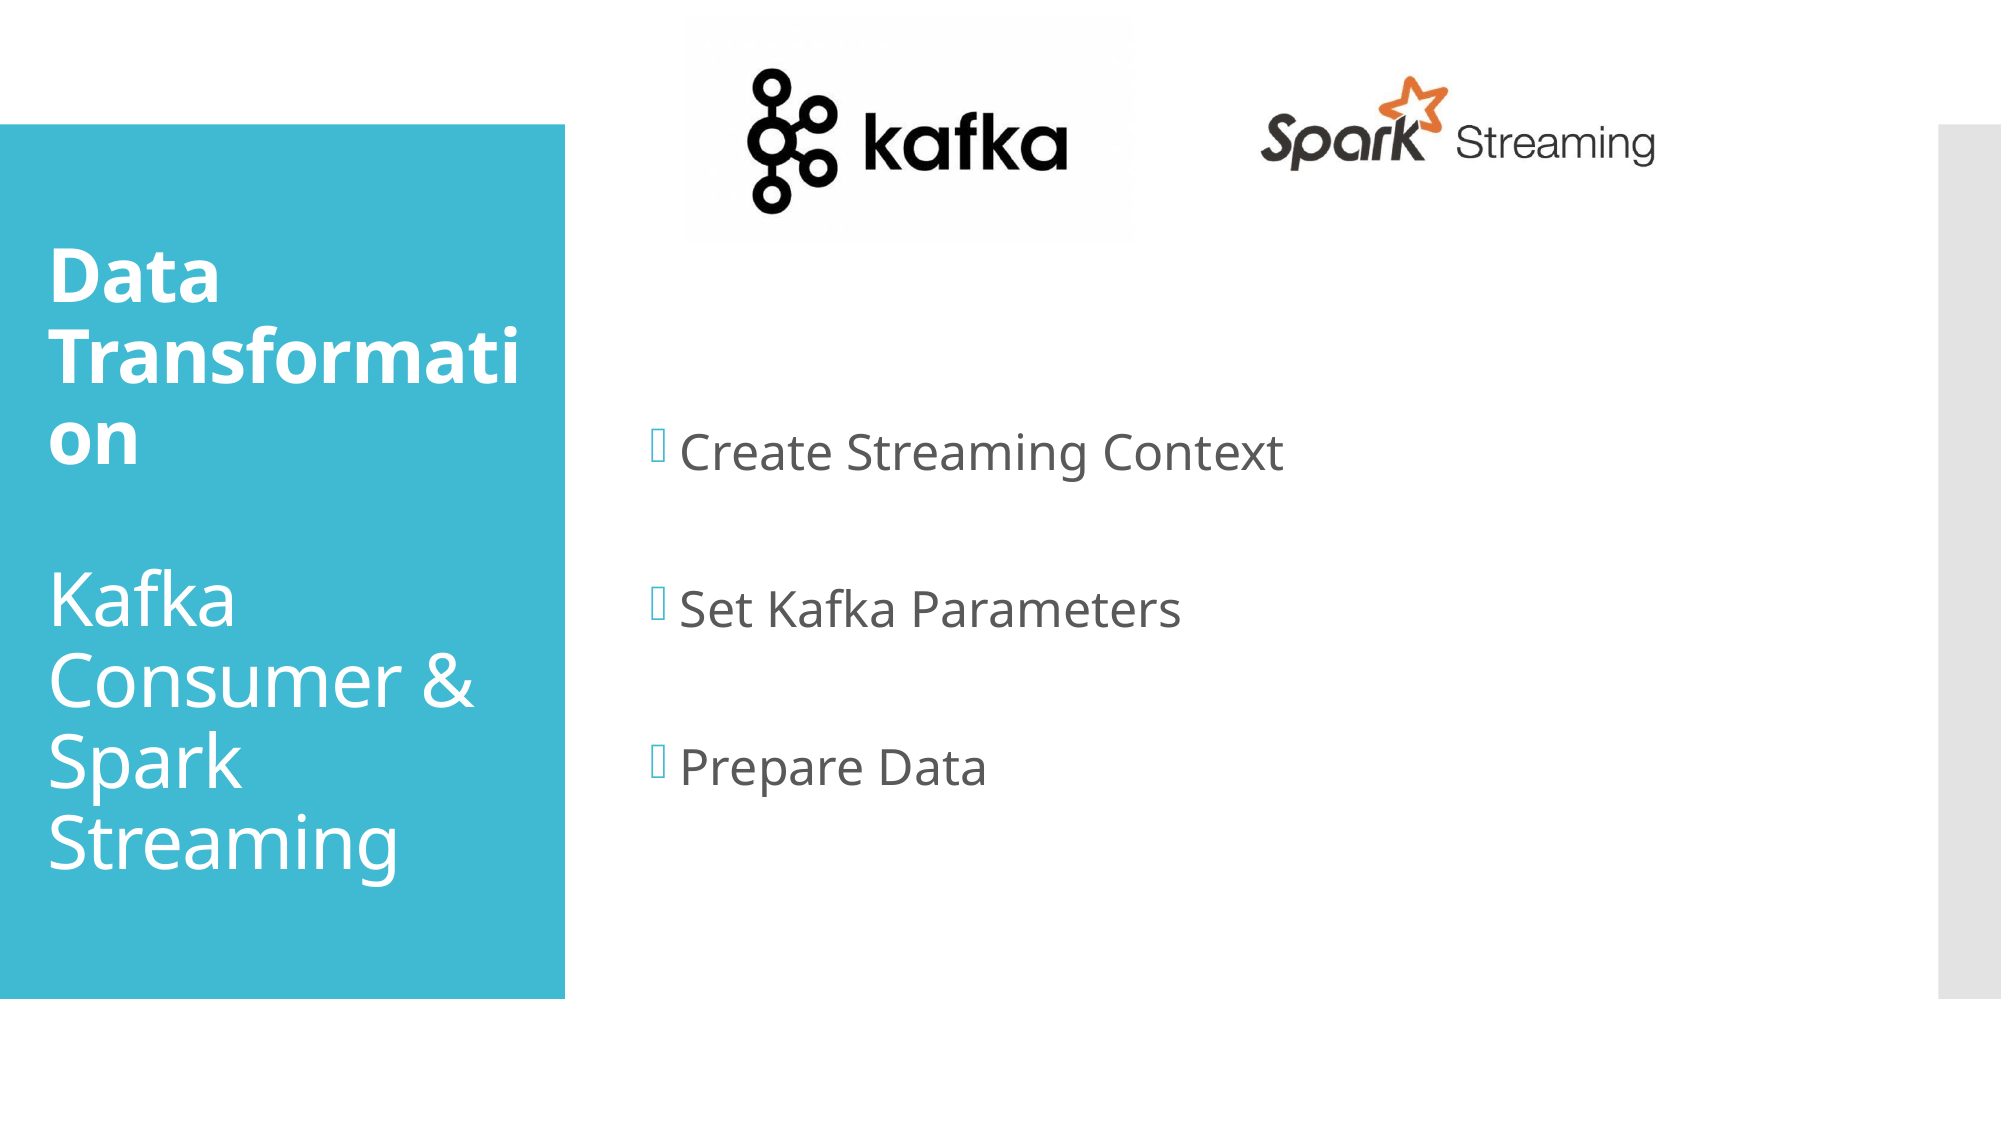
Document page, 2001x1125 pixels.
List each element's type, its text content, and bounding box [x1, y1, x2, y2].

list Create Streaming Context Set Kafka Parameters Prepare Data [634, 241, 1835, 982]
title Data Transformation Kafka Consumer & Spark Streaming [32, 184, 547, 940]
picture [684, 17, 1135, 243]
picture [1248, 8, 1671, 243]
